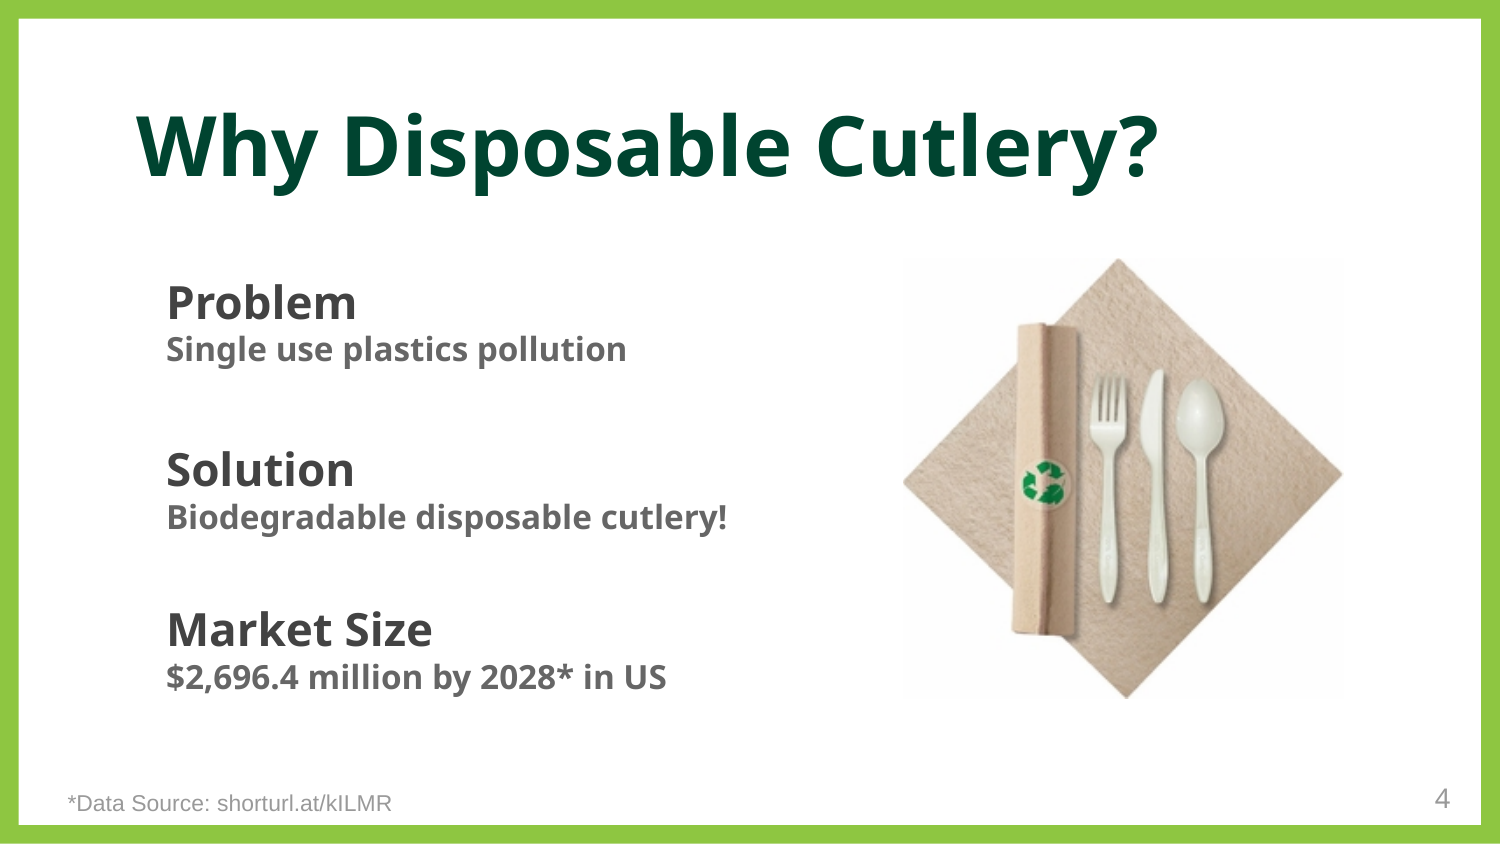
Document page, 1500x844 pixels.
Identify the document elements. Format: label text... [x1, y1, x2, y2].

slide_number ‹#› [1391, 766, 1466, 825]
list Problem Single use plastics pollution Solution Biodegradable disposable cutlery! Market Size $2,696.4 million by 2028* in US [151, 258, 779, 778]
text_box [0, 0, 1500, 844]
text_box *Data Source: shorturl.at/kILMR [52, 769, 771, 825]
title Why Disposable Cutlery? [121, 89, 1346, 209]
picture [903, 258, 1345, 700]
